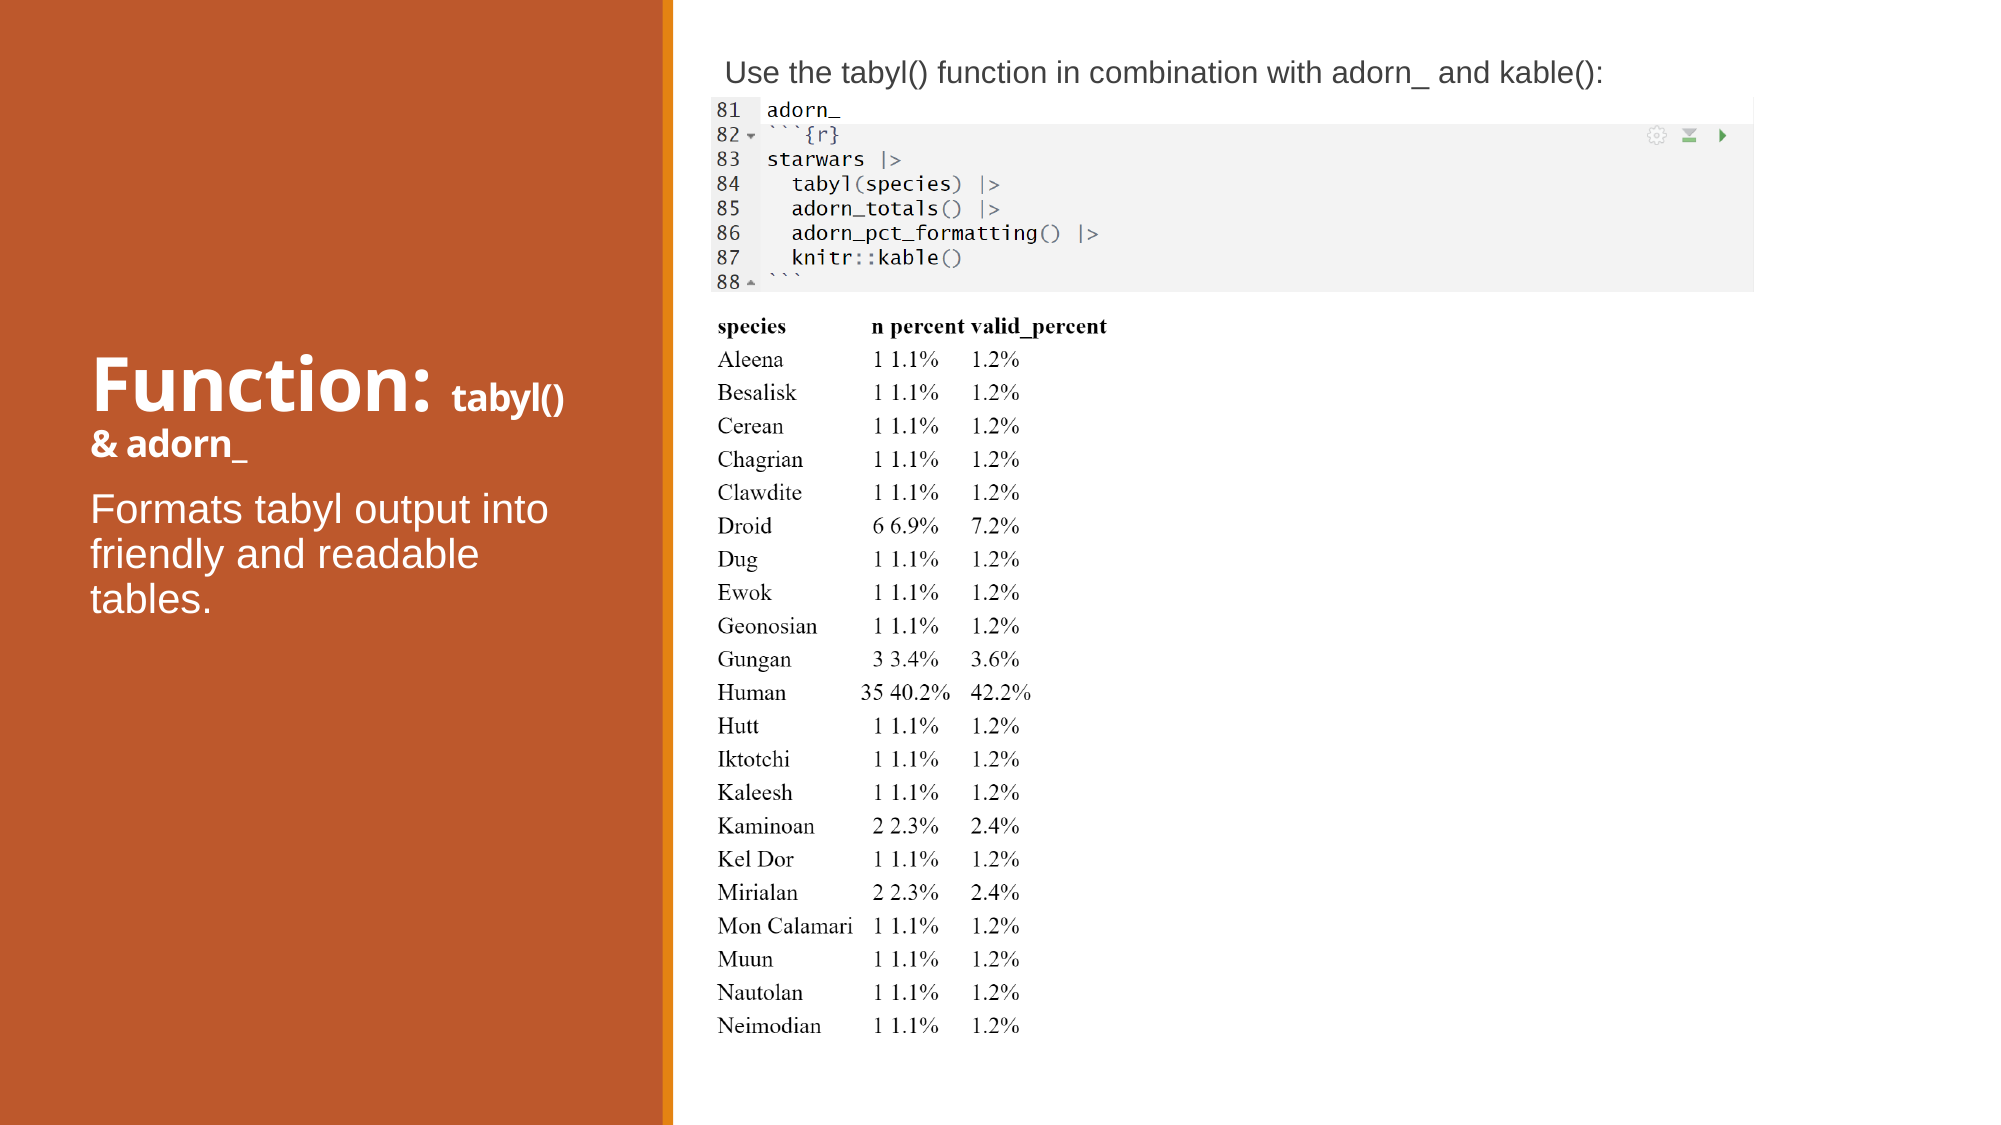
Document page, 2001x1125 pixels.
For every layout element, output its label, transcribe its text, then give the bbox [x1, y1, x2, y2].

list Use the tabyl() function in combination with adorn_ and kable(): [711, 48, 1958, 98]
picture [710, 315, 1127, 1040]
picture [710, 96, 1754, 293]
title Function: tabyl() & adorn_ [75, 97, 600, 473]
list Formats tabyl output into friendly and readable tables. [75, 479, 600, 1035]
